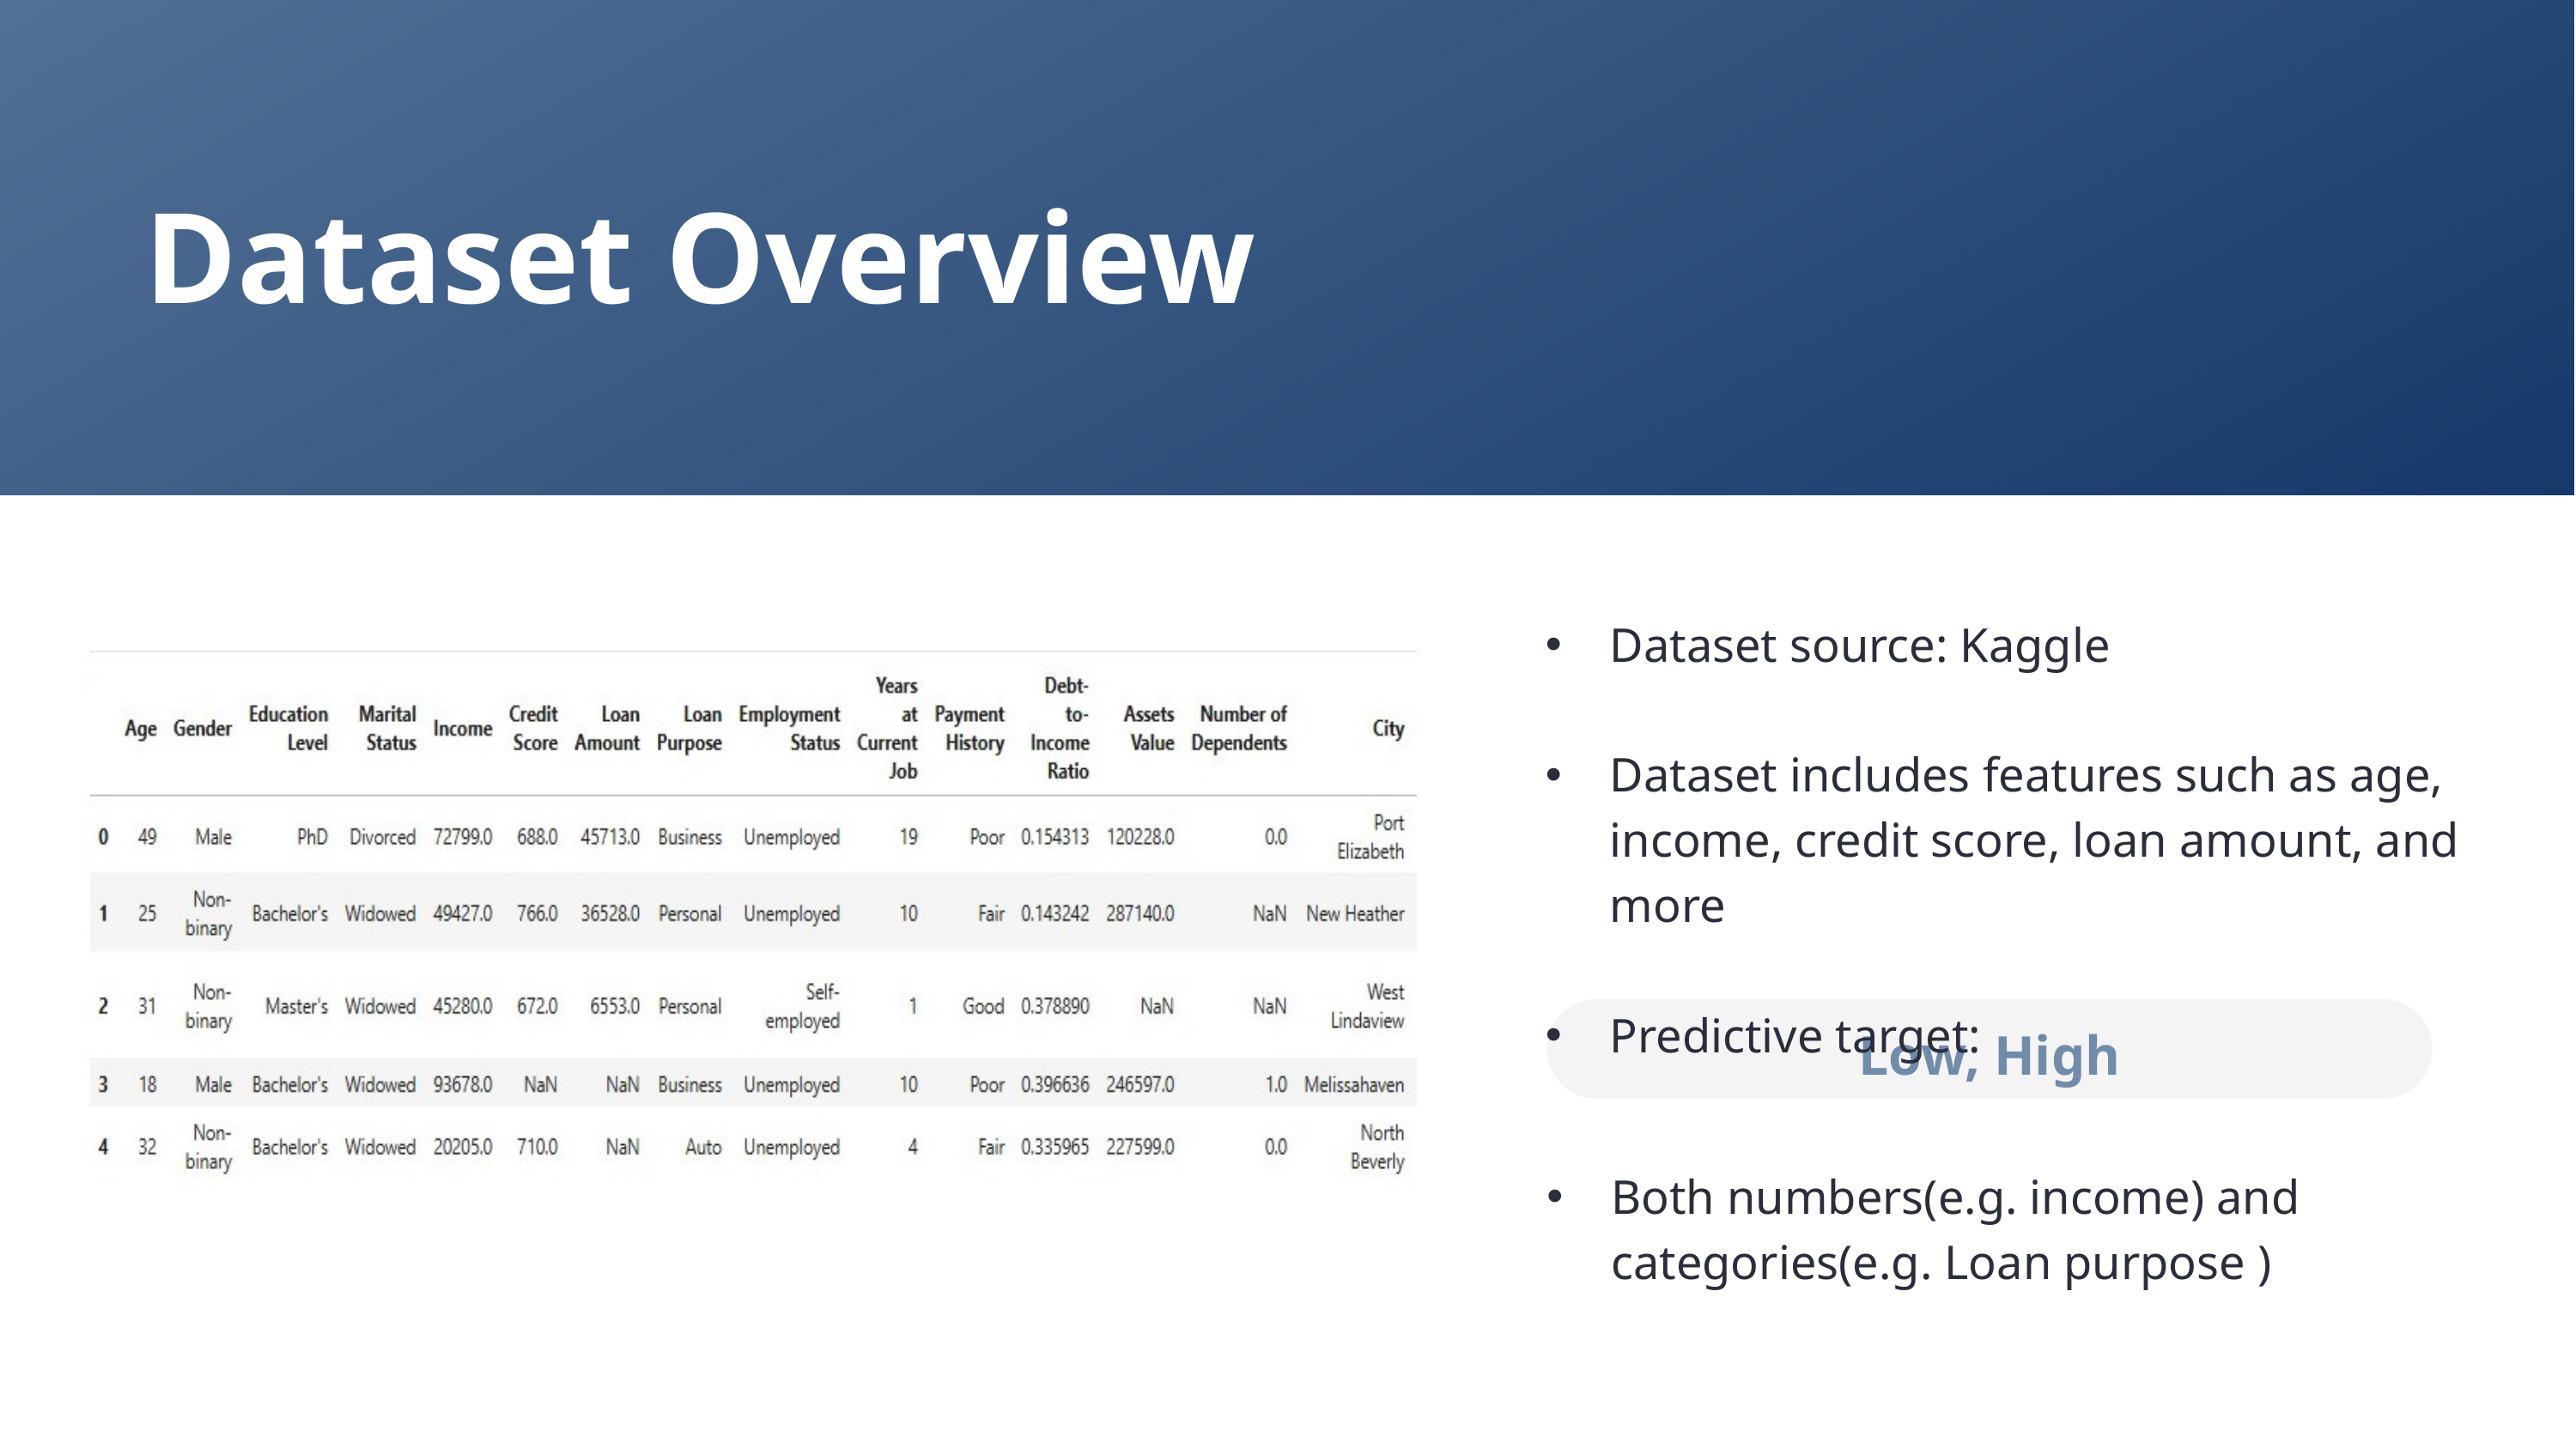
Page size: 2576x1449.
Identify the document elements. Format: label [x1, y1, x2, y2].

text_box [1545, 605, 2539, 1308]
picture [86, 650, 1418, 1194]
text_box [144, 166, 1844, 397]
text_box [0, 0, 2574, 495]
